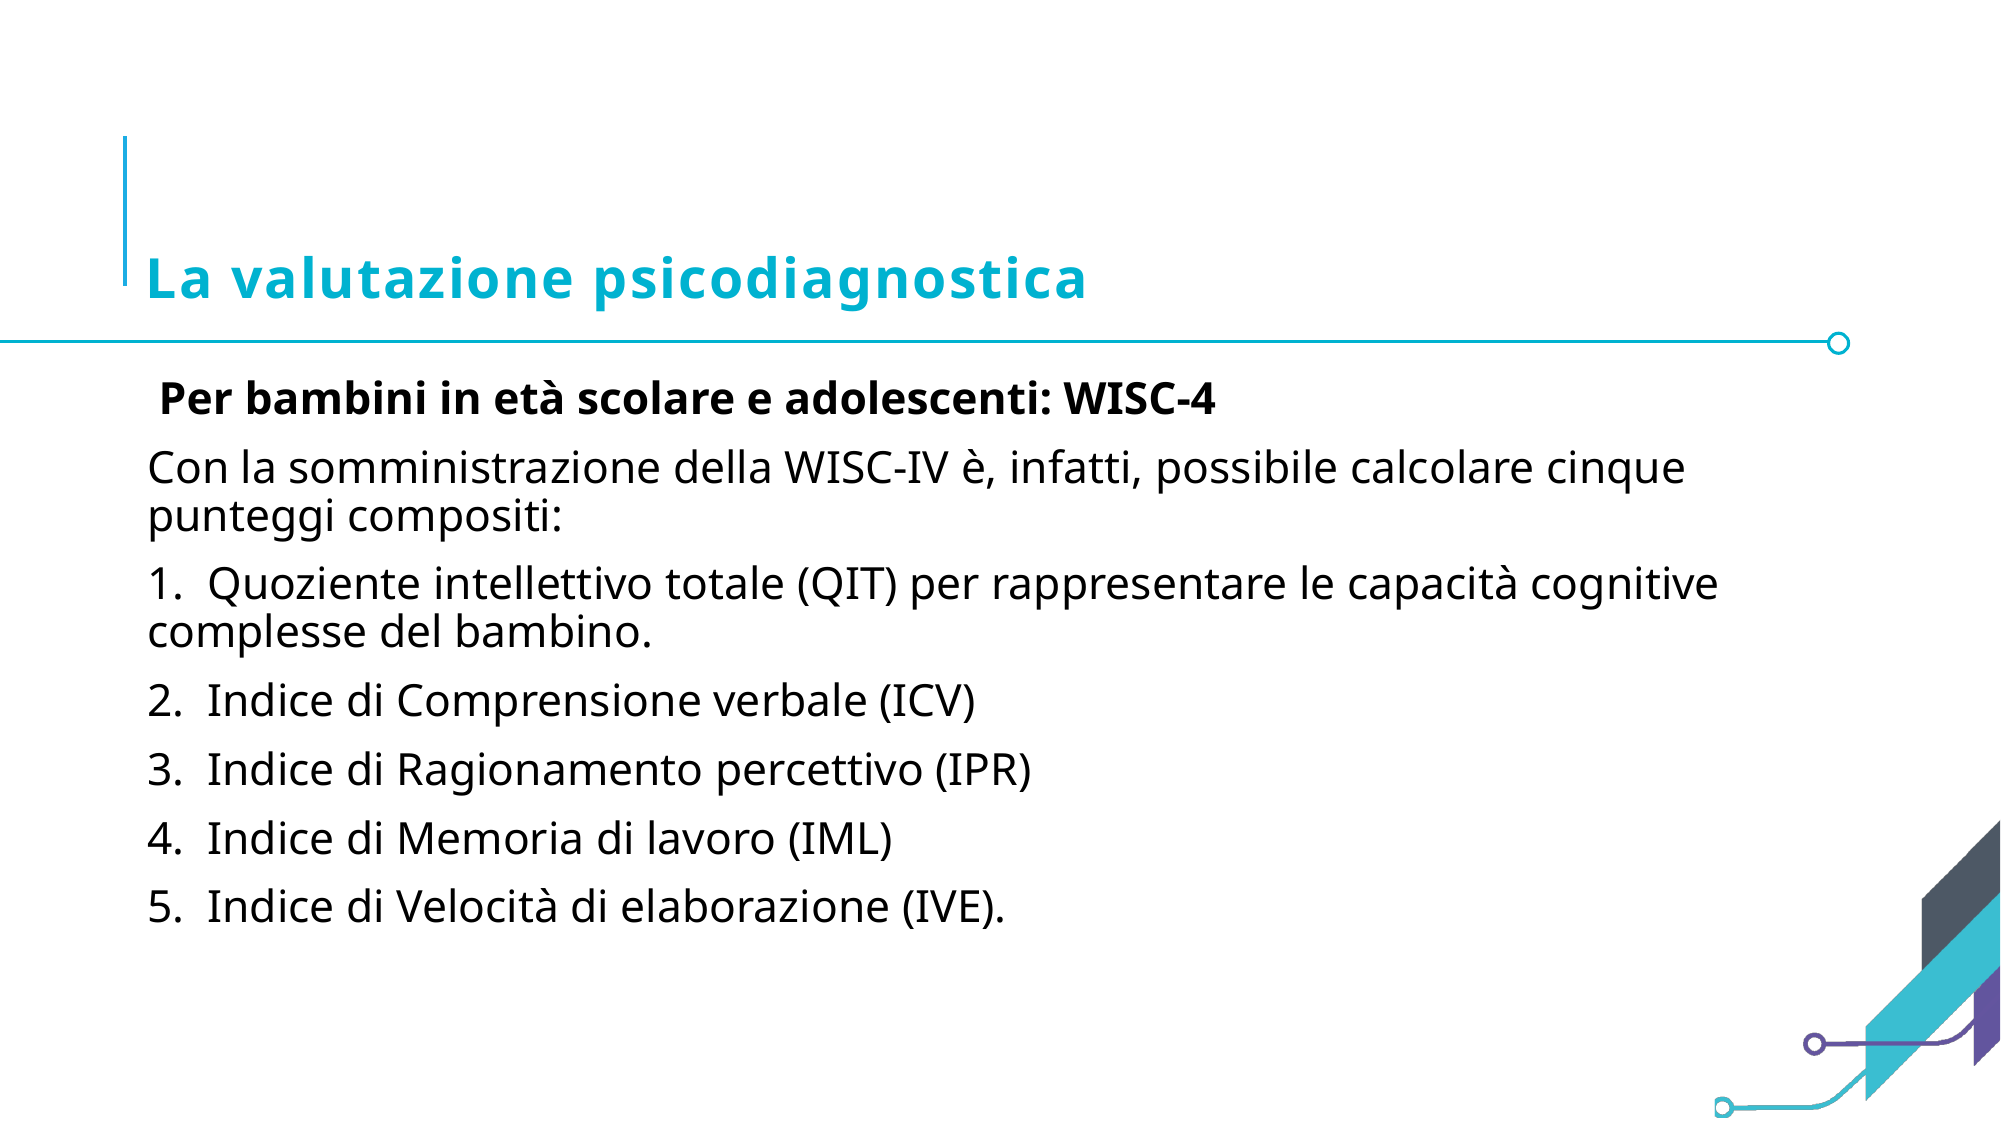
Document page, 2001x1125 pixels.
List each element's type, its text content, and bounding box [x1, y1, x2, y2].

list Per bambini in età scolare e adolescenti: WISC-4 Con la somministrazione della WISC-IV è, infatti, possibile calcolare cinque punteggi compositi: 1. Quoziente intellettivo totale (QIT) per rappresentare le capacità cognitive complesse del bambino. 2. Indice di Comprensione verbale (ICV) 3. Indice di Ragionamento percettivo (IPR) 4. Indice di Memoria di lavoro (IML) 5. Indice di Velocità di elaborazione (IVE). [147, 365, 1787, 959]
picture [1715, 579, 2001, 1118]
title La valutazione psicodiagnostica [145, 181, 1592, 321]
